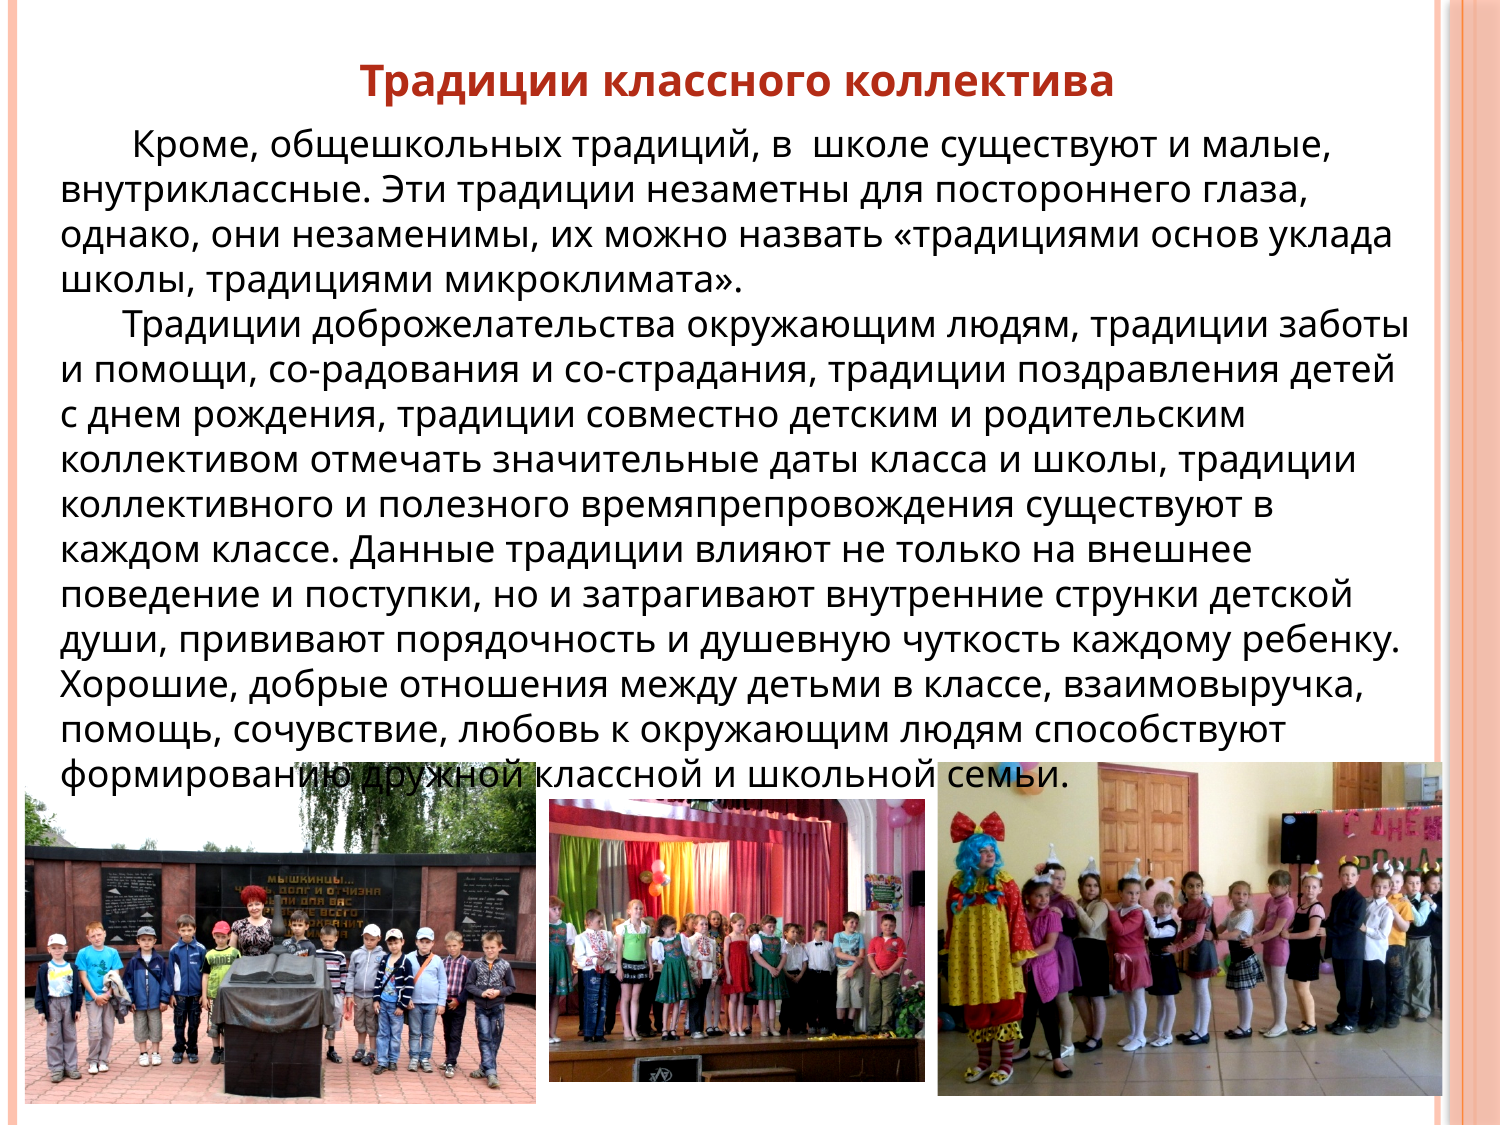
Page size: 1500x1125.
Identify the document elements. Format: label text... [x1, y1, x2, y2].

list Кроме, общешкольных традиций, в школе существуют и малые, внутриклассные. Эти традиции незаметны для постороннего глаза, однако, они незаменимы, их можно назвать «традициями основ уклада школы, традициями микроклимата». Традиции доброжелательства окружающим людям, традиции заботы и помощи, со-радования и со-страдания, традиции поздравления детей с днем рождения, традиции совместно детским и родительским коллективом отмечать значительные даты класса и школы, традиции коллективного и полезного времяпрепровождения существуют в каждом классе. Данные традиции влияют не только на внешнее поведение и поступки, но и затрагивают внутренние струнки детской души, прививают порядочность и душевную чуткость каждому ребенку. Хорошие, добрые отношения между детьми в классе, взаимовыручка, помощь, сочувствие, любовь к окружающим людям способствуют формированию дружной классной и школьной семьи. [0, 112, 1438, 1088]
text_box Традиции классного коллектива [75, 45, 1400, 113]
picture [936, 761, 1443, 1097]
picture [549, 799, 926, 1082]
picture [24, 761, 537, 1104]
